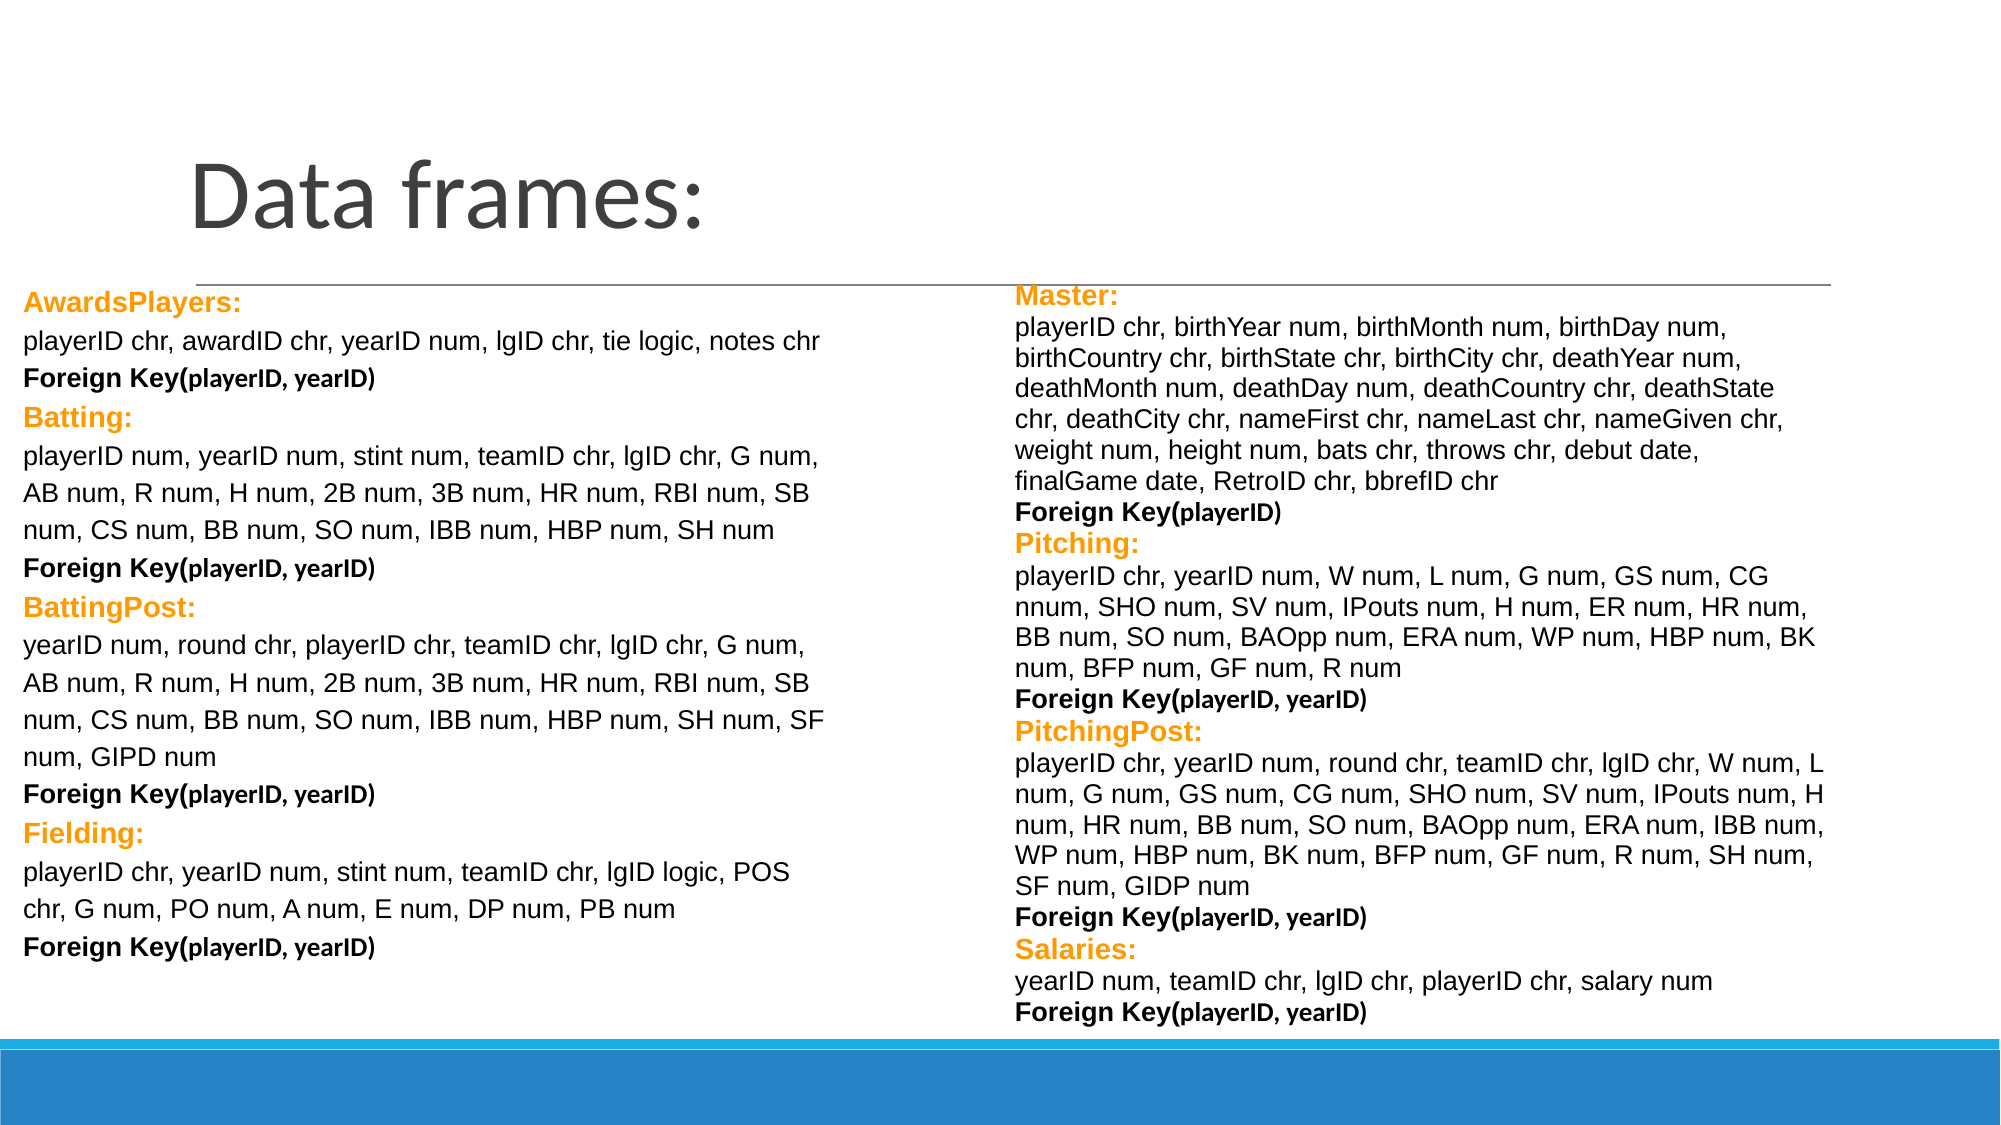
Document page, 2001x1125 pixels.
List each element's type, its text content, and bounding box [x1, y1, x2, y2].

title Data frames: [174, 15, 1825, 254]
list Master: playerID chr, birthYear num, birthMonth num, birthDay num, birthCountry chr, birthState chr, birthCity chr, deathYear num, deathMonth num, deathDay num, deathCountry chr, deathState chr, deathCity chr, nameFirst chr, nameLast chr, nameGiven chr, weight num, height num, bats chr, throws chr, debut date, finalGame date, RetroID chr, bbrefID chr Foreign Key(playerID) Pitching: playerID chr, yearID num, W num, L num, G num, GS num, CG nnum, SHO num, SV num, IPouts num, H num, ER num, HR num, BB num, SO num, BAOpp num, ERA num, WP num, HBP num, BK num, BFP num, GF num, R num Foreign Key(playerID, yearID) PitchingPost: playerID chr, yearID num, round chr, teamID chr, lgID chr, W num, L num, G num, GS num, CG num, SHO num, SV num, IPouts num, H num, HR num, BB num, SO num, BAOpp num, ERA num, IBB num, WP num, HBP num, BK num, BFP num, GF num, R num, SH num, SF num, GIDP num Foreign Key(playerID, yearID) Salaries: yearID num, teamID chr, lgID chr, playerID chr, salary num Foreign Key(playerID, yearID) [1015, 270, 1825, 1035]
list AwardsPlayers: playerID chr, awardID chr, yearID num, lgID chr, tie logic, notes chr Foreign Key(playerID, yearID) Batting: playerID num, yearID num, stint num, teamID chr, lgID chr, G num, AB num, R num, H num, 2B num, 3B num, HR num, RBI num, SB num, CS num, BB num, SO num, IBB num, HBP num, SH num Foreign Key(playerID, yearID) BattingPost: yearID num, round chr, playerID chr, teamID chr, lgID chr, G num, AB num, R num, H num, 2B num, 3B num, HR num, RBI num, SB num, CS num, BB num, SO num, IBB num, HBP num, SH num, SF num, GIPD num Foreign Key(playerID, yearID) Fielding: playerID chr, yearID num, stint num, teamID chr, lgID logic, POS chr, G num, PO num, A num, E num, DP num, PB num Foreign Key(playerID, yearID) [23, 270, 834, 1035]
